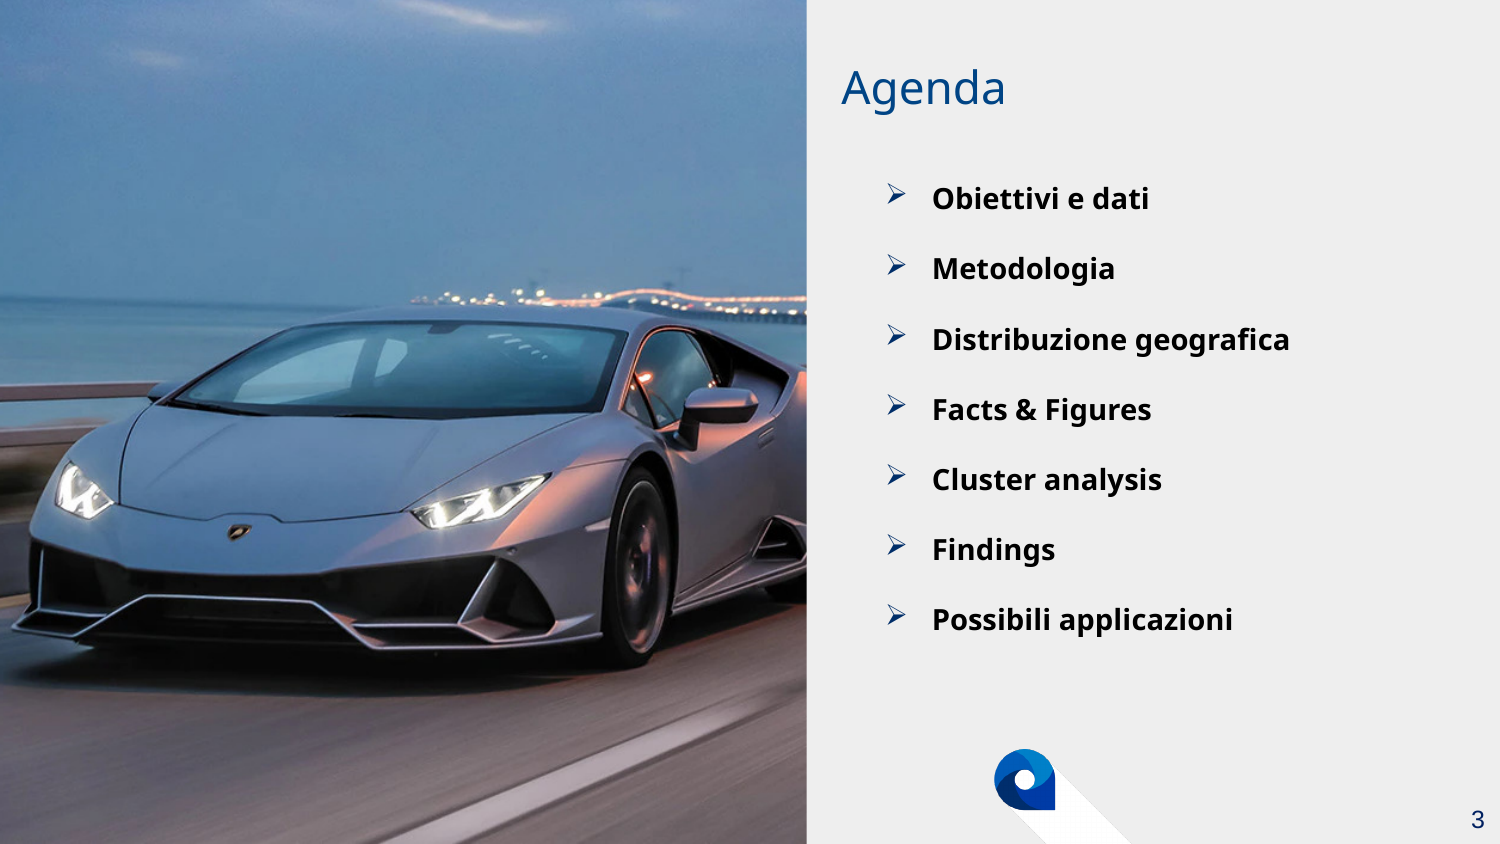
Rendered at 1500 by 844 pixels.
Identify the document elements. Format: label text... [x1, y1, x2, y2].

text_box Agenda [826, 53, 1453, 119]
slide_number 3 [1403, 793, 1500, 844]
text_box Obiettivi e dati Metodologia Distribuzione geografica Facts & Figures Cluster analysis Findings Possibili applicazioni [869, 130, 1500, 844]
picture [0, 0, 807, 844]
title Agenda [811, 49, 1347, 115]
